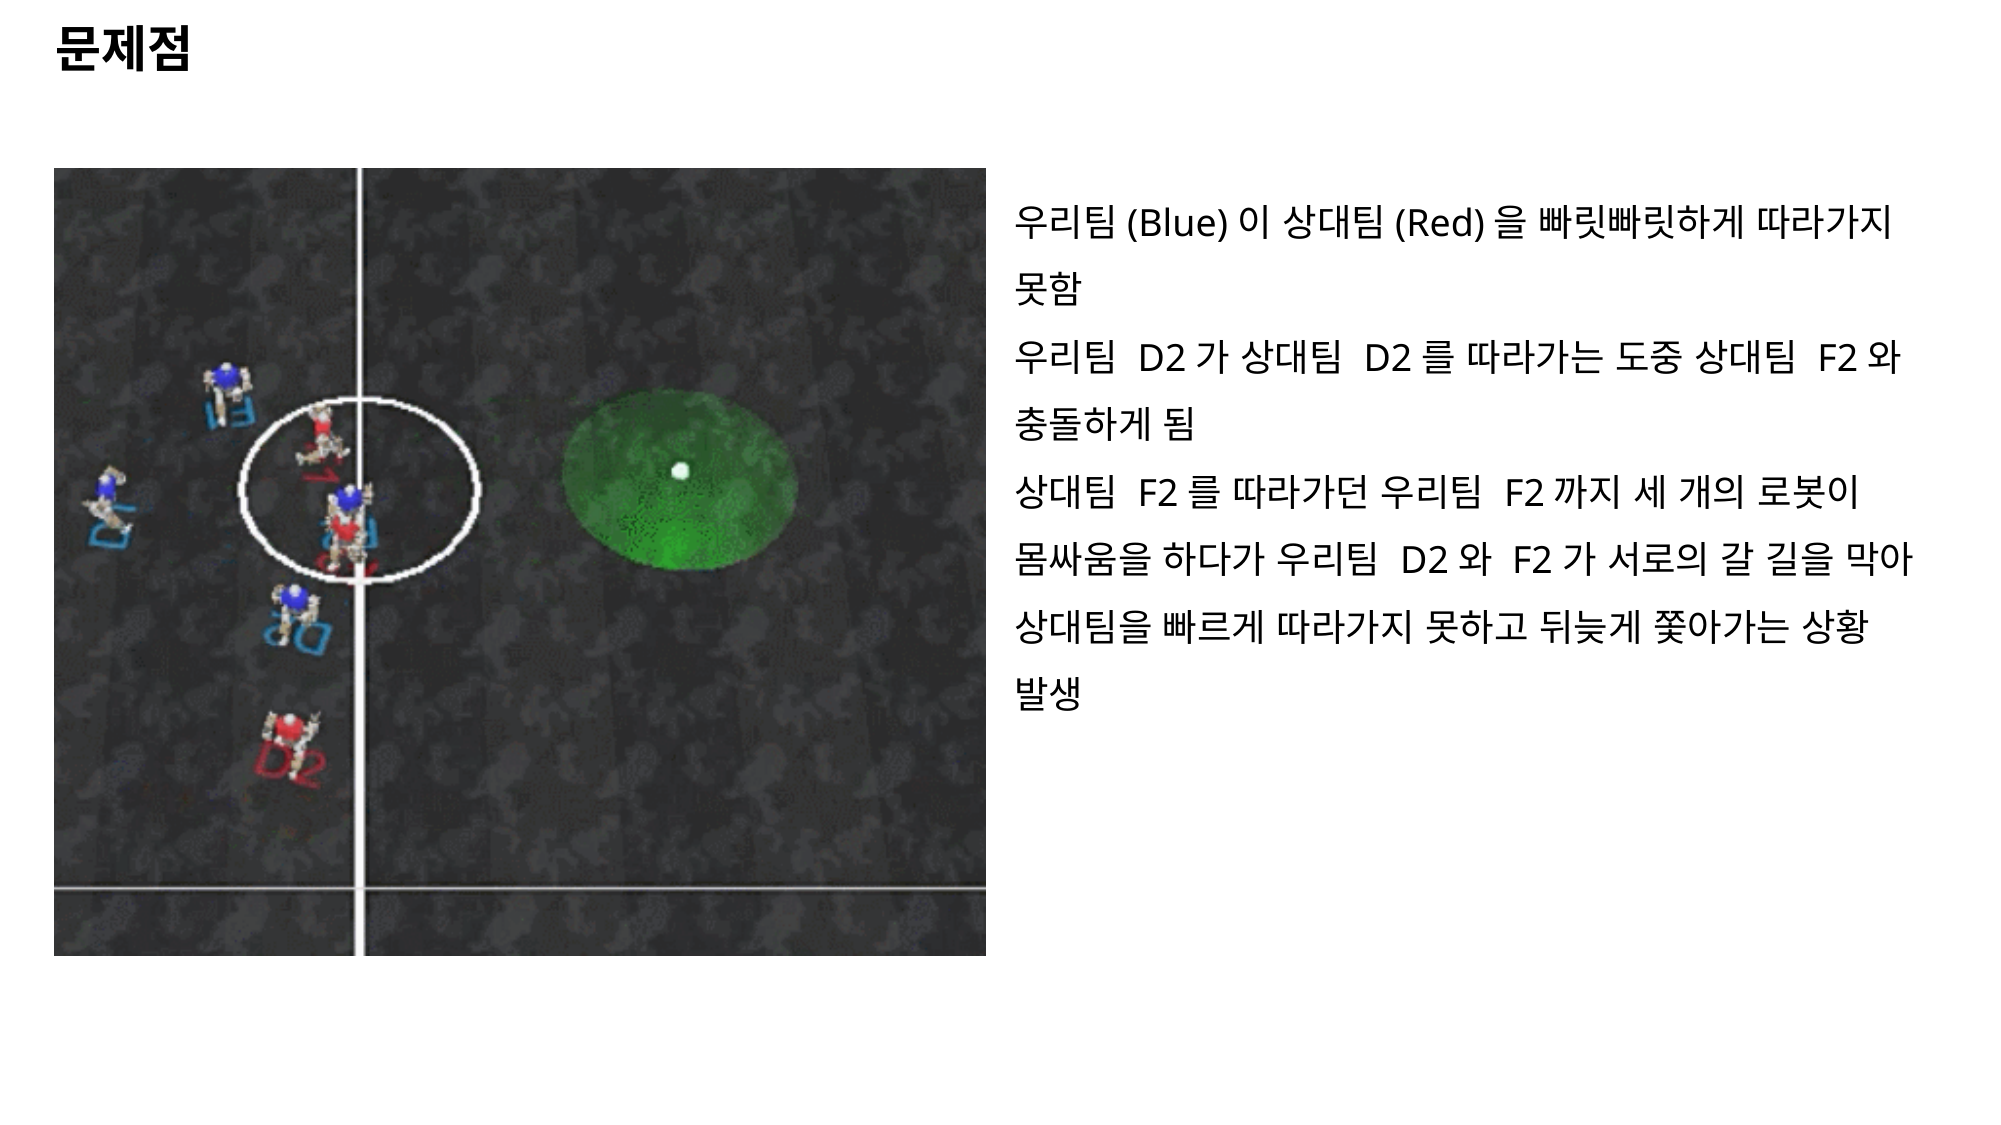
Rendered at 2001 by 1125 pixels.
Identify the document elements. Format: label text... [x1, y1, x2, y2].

text_box 문제점 [41, 10, 209, 85]
text_box 우리팀(Blue)이 상대팀(Red)을 빠릿빠릿하게 따라가지 못함 우리팀 D2가 상대팀 D2를 따라가는 도중 상대팀 F2와 충돌하게 됨 상대팀 F2를 따라가던 우리팀 F2까지 세 개의 로봇이 몸싸움을 하다가 우리팀 D2와 F2가 서로의 갈 길을 막아 상대팀을 빠르게 따라가지 못하고 뒤늦게 쫓아가는 상황 발생 [999, 168, 1932, 724]
picture [54, 168, 986, 956]
